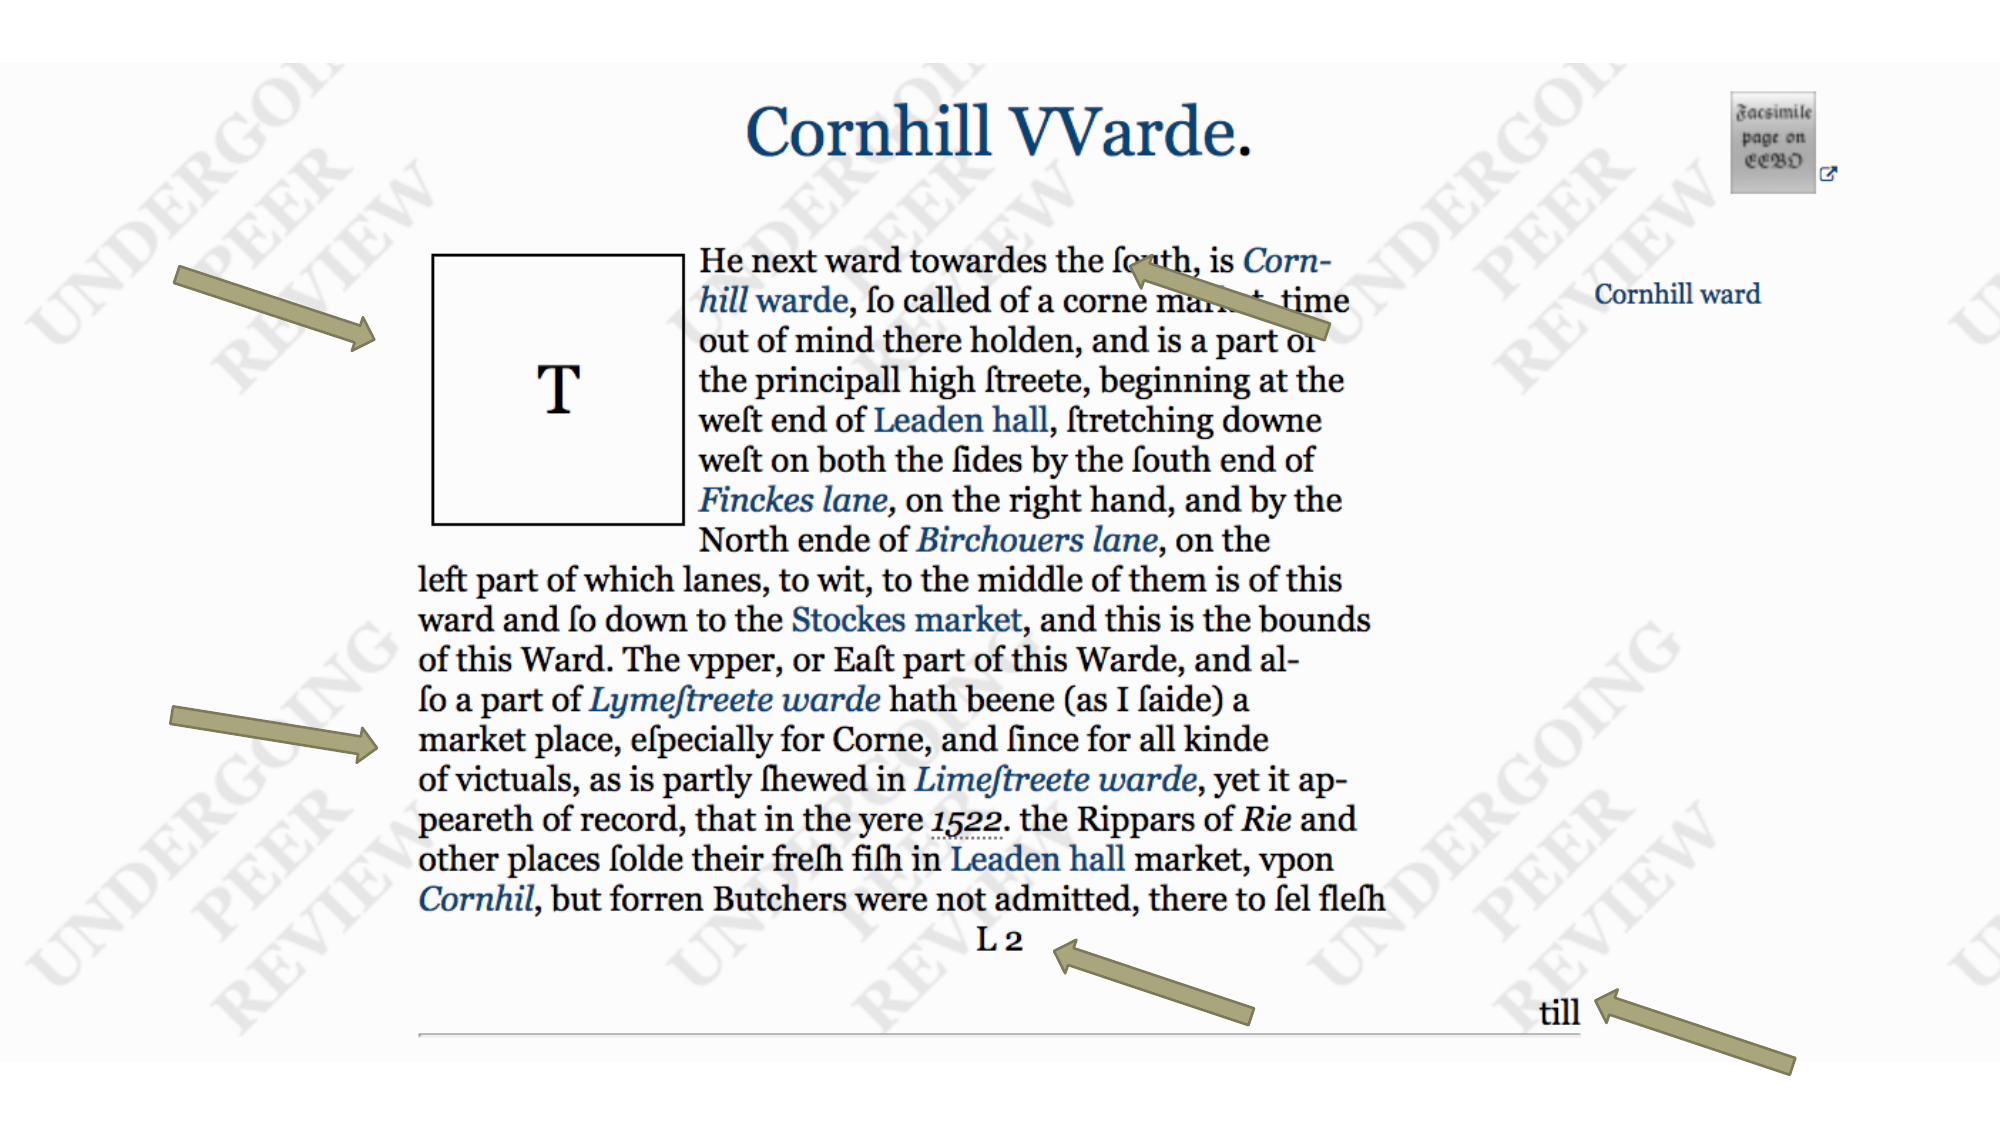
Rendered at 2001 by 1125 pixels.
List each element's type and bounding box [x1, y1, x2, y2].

text_box [1771, 1070, 1793, 1077]
picture [0, 62, 2000, 1062]
